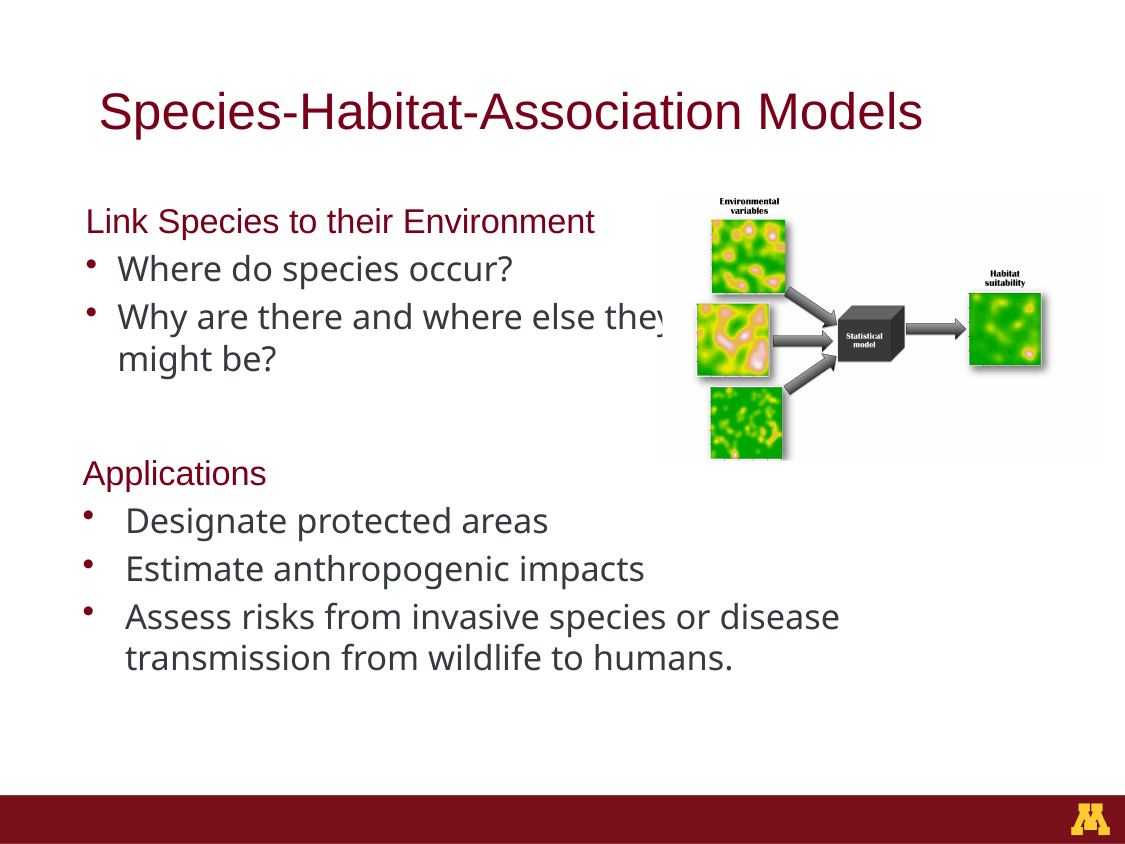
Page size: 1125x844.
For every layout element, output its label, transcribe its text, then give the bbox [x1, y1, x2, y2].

text_box Applications Designate protected areas Estimate anthropogenic impacts Assess risks from invasive species or disease transmission from wildlife to humans. [74, 446, 1050, 602]
list Link Species to their Environment Where do species occur? Why are there and where else they might be? [74, 193, 663, 349]
title Species-Habitat-Association Models [87, 56, 1072, 162]
picture [0, 795, 1125, 844]
picture [662, 194, 1100, 465]
